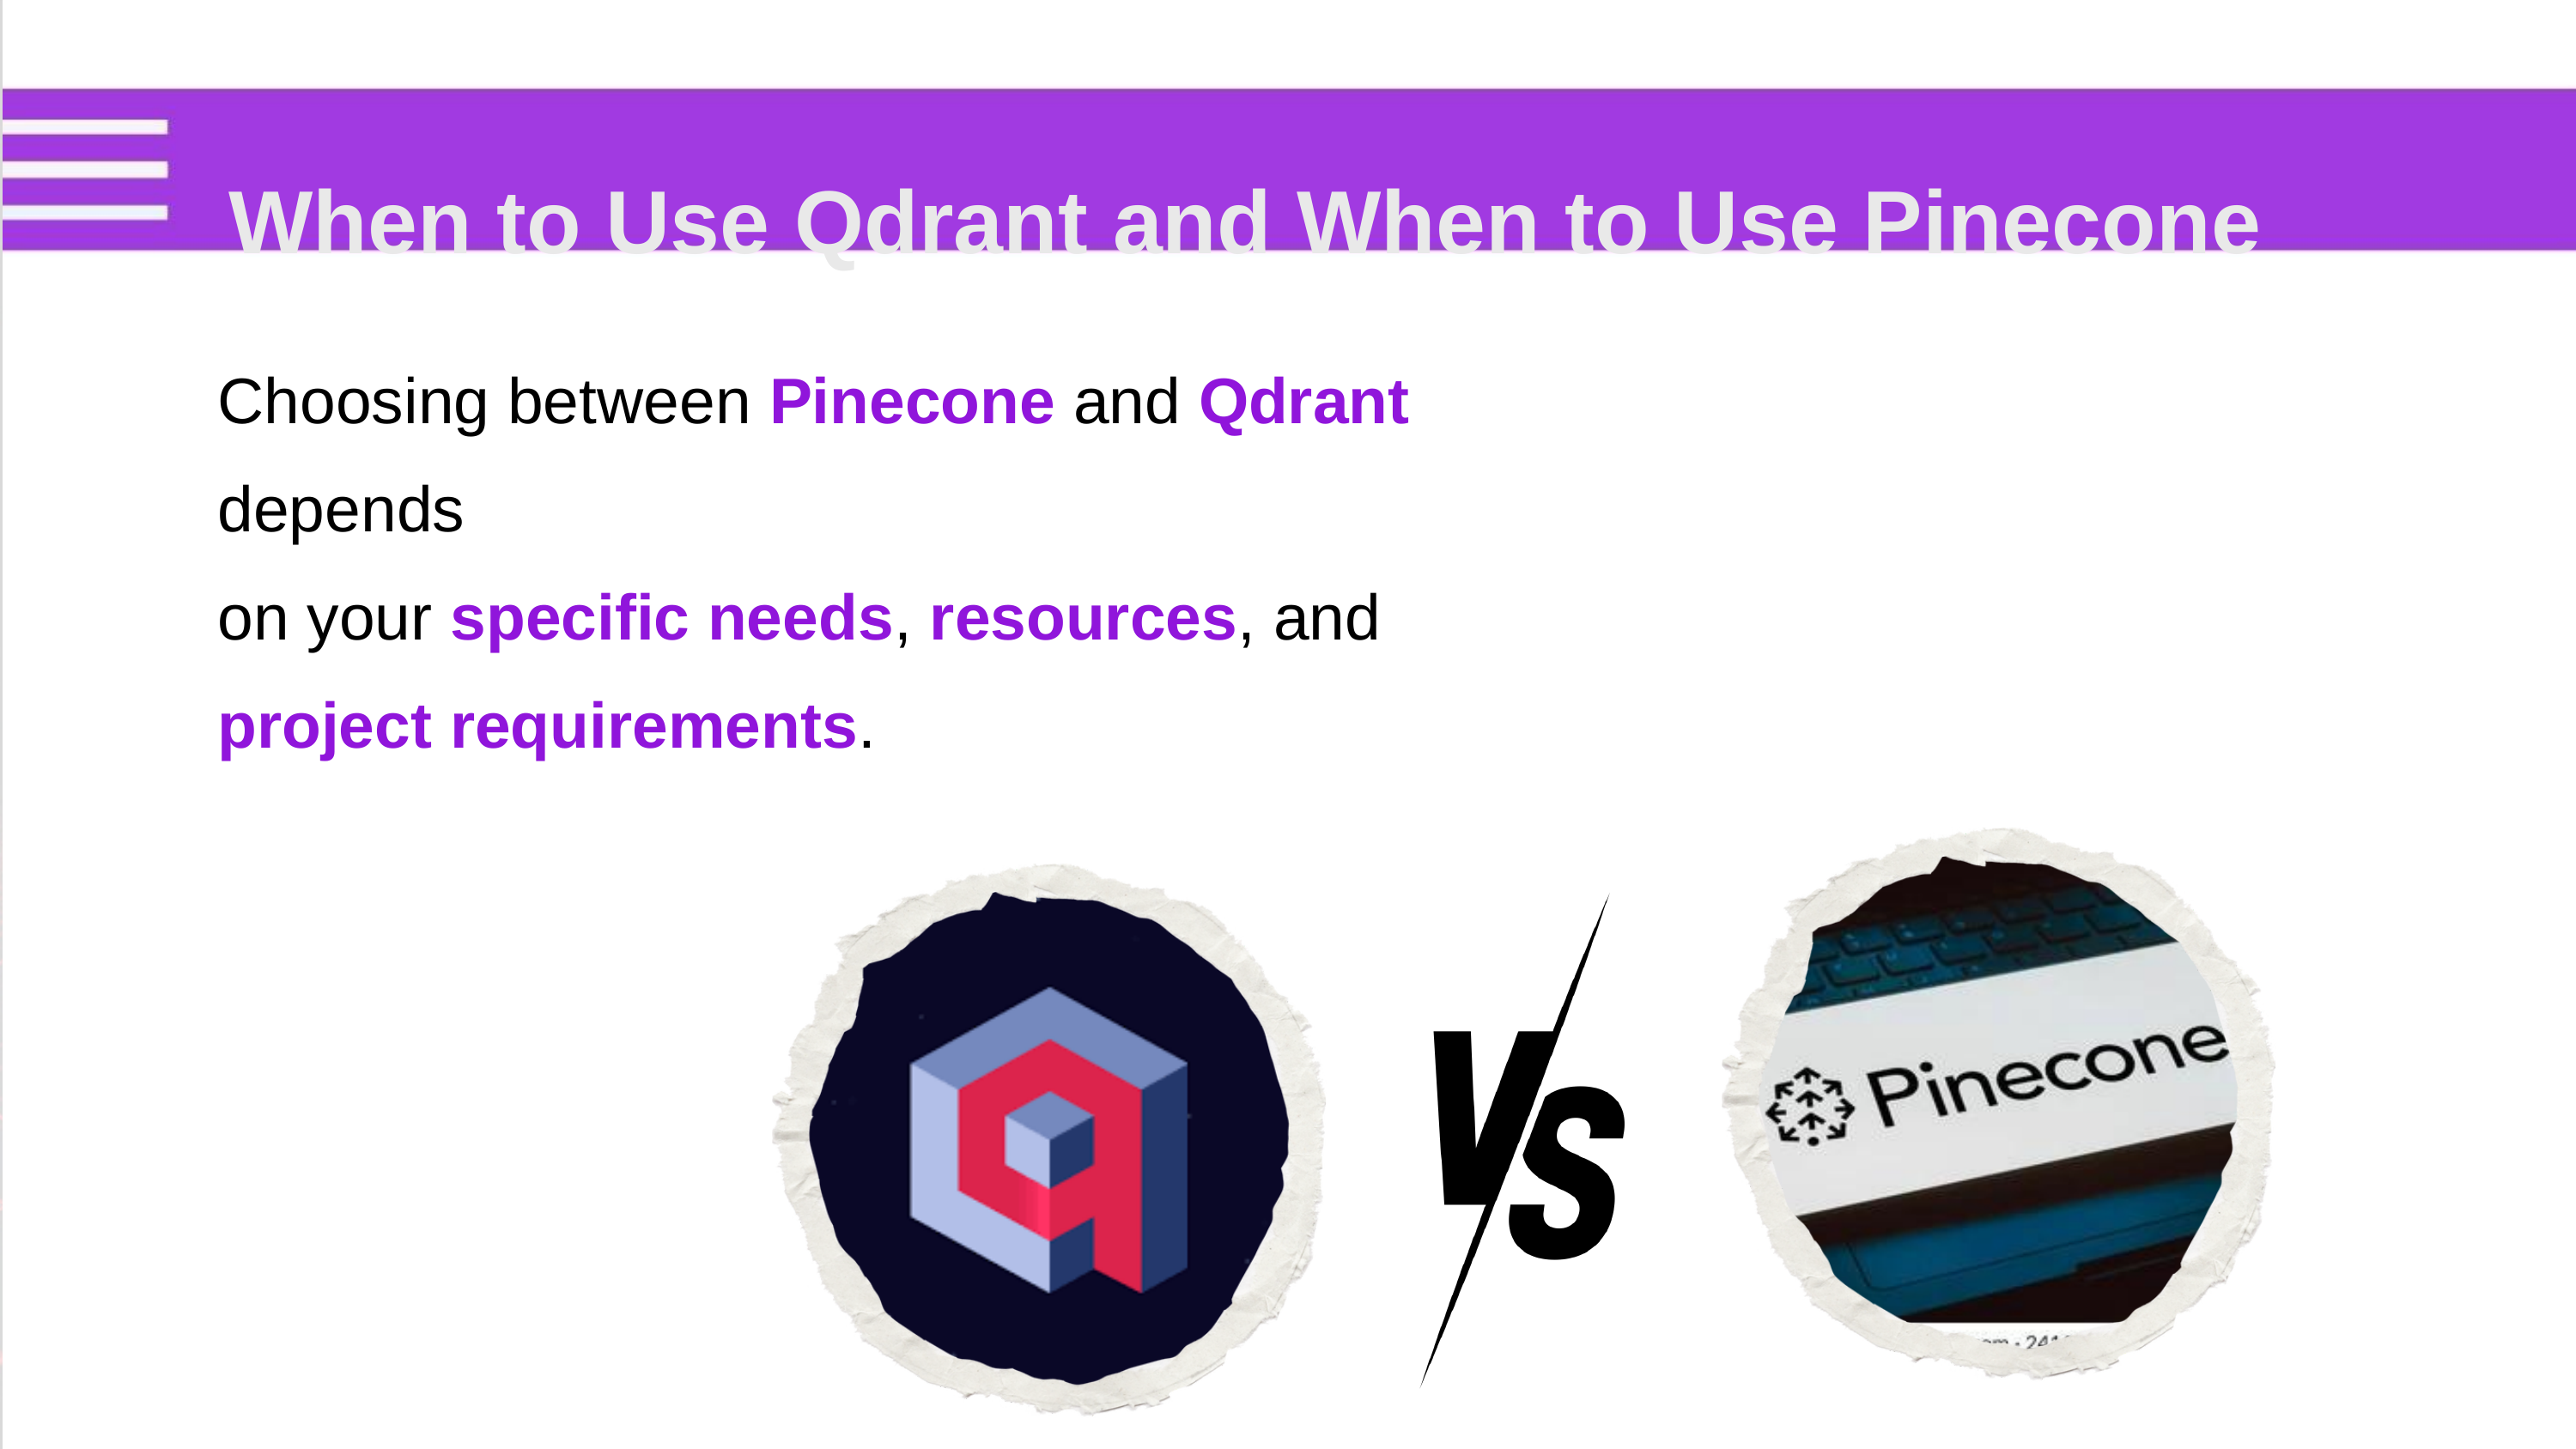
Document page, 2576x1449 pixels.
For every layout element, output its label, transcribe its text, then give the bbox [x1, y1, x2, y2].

text_box When to Use Qdrant and When to Use Pinecone [3, 121, 2490, 422]
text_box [1722, 828, 2276, 1382]
text_box [3, 0, 2576, 1449]
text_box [772, 864, 1327, 1418]
text_box [1419, 892, 1628, 1389]
text_box Choosing between Pinecone and Qdrant depends on your specific needs, resources, and project requirements. [217, 328, 1675, 870]
